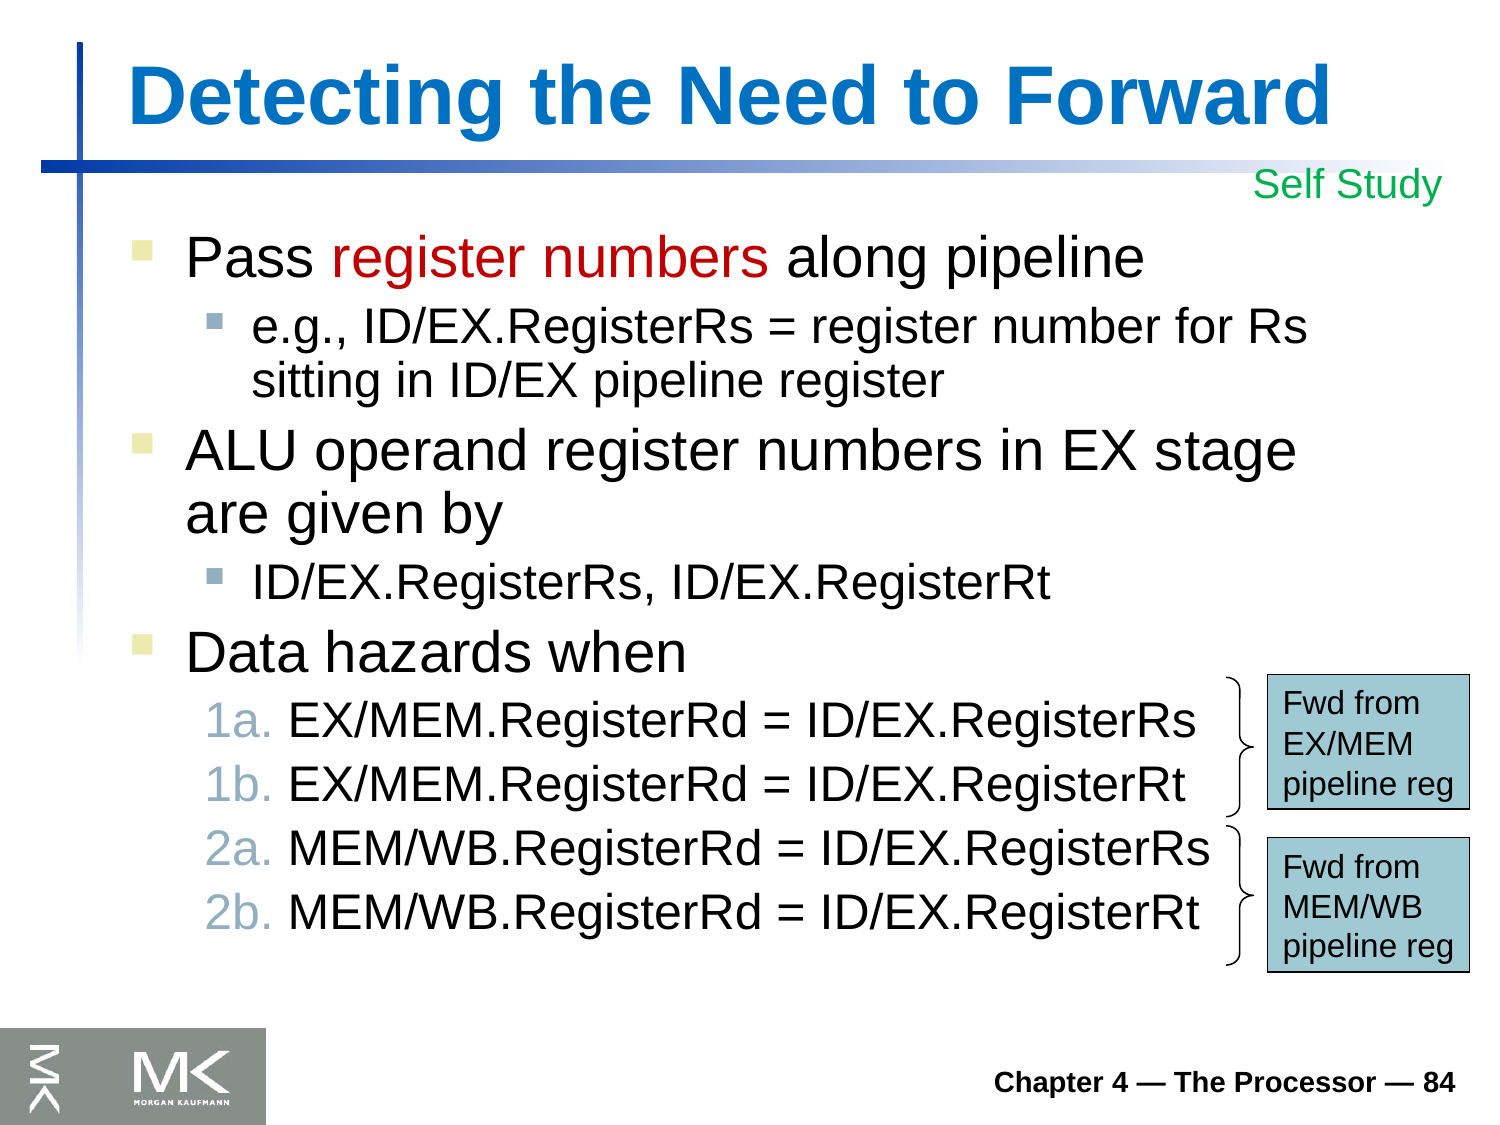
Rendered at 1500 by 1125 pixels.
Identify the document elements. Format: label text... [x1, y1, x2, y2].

list Pass register numbers along pipeline e.g., ID/EX.RegisterRs = register number for Rs sitting in ID/EX pipeline register ALU operand register numbers in EX stage are given by ID/EX.RegisterRs, ID/EX.RegisterRt Data hazards when 1a. EX/MEM.RegisterRd = ID/EX.RegisterRs 1b. EX/MEM.RegisterRd = ID/EX.RegisterRt 2a. MEM/WB.RegisterRd = ID/EX.RegisterRs 2b. MEM/WB.RegisterRd = ID/EX.RegisterRt [114, 220, 1390, 1006]
text_box [1226, 677, 1254, 817]
footer Chapter 4 — The Processor — 84 [277, 1046, 1471, 1106]
title Detecting the Need to Forward [112, 32, 1468, 149]
text_box Fwd from EX/MEM pipeline reg [1267, 674, 1470, 809]
text_box Fwd from MEM/WB pipeline reg [1267, 837, 1470, 972]
picture [0, 1028, 266, 1125]
text_box Self Study [1237, 149, 1475, 215]
text_box [1226, 825, 1254, 966]
